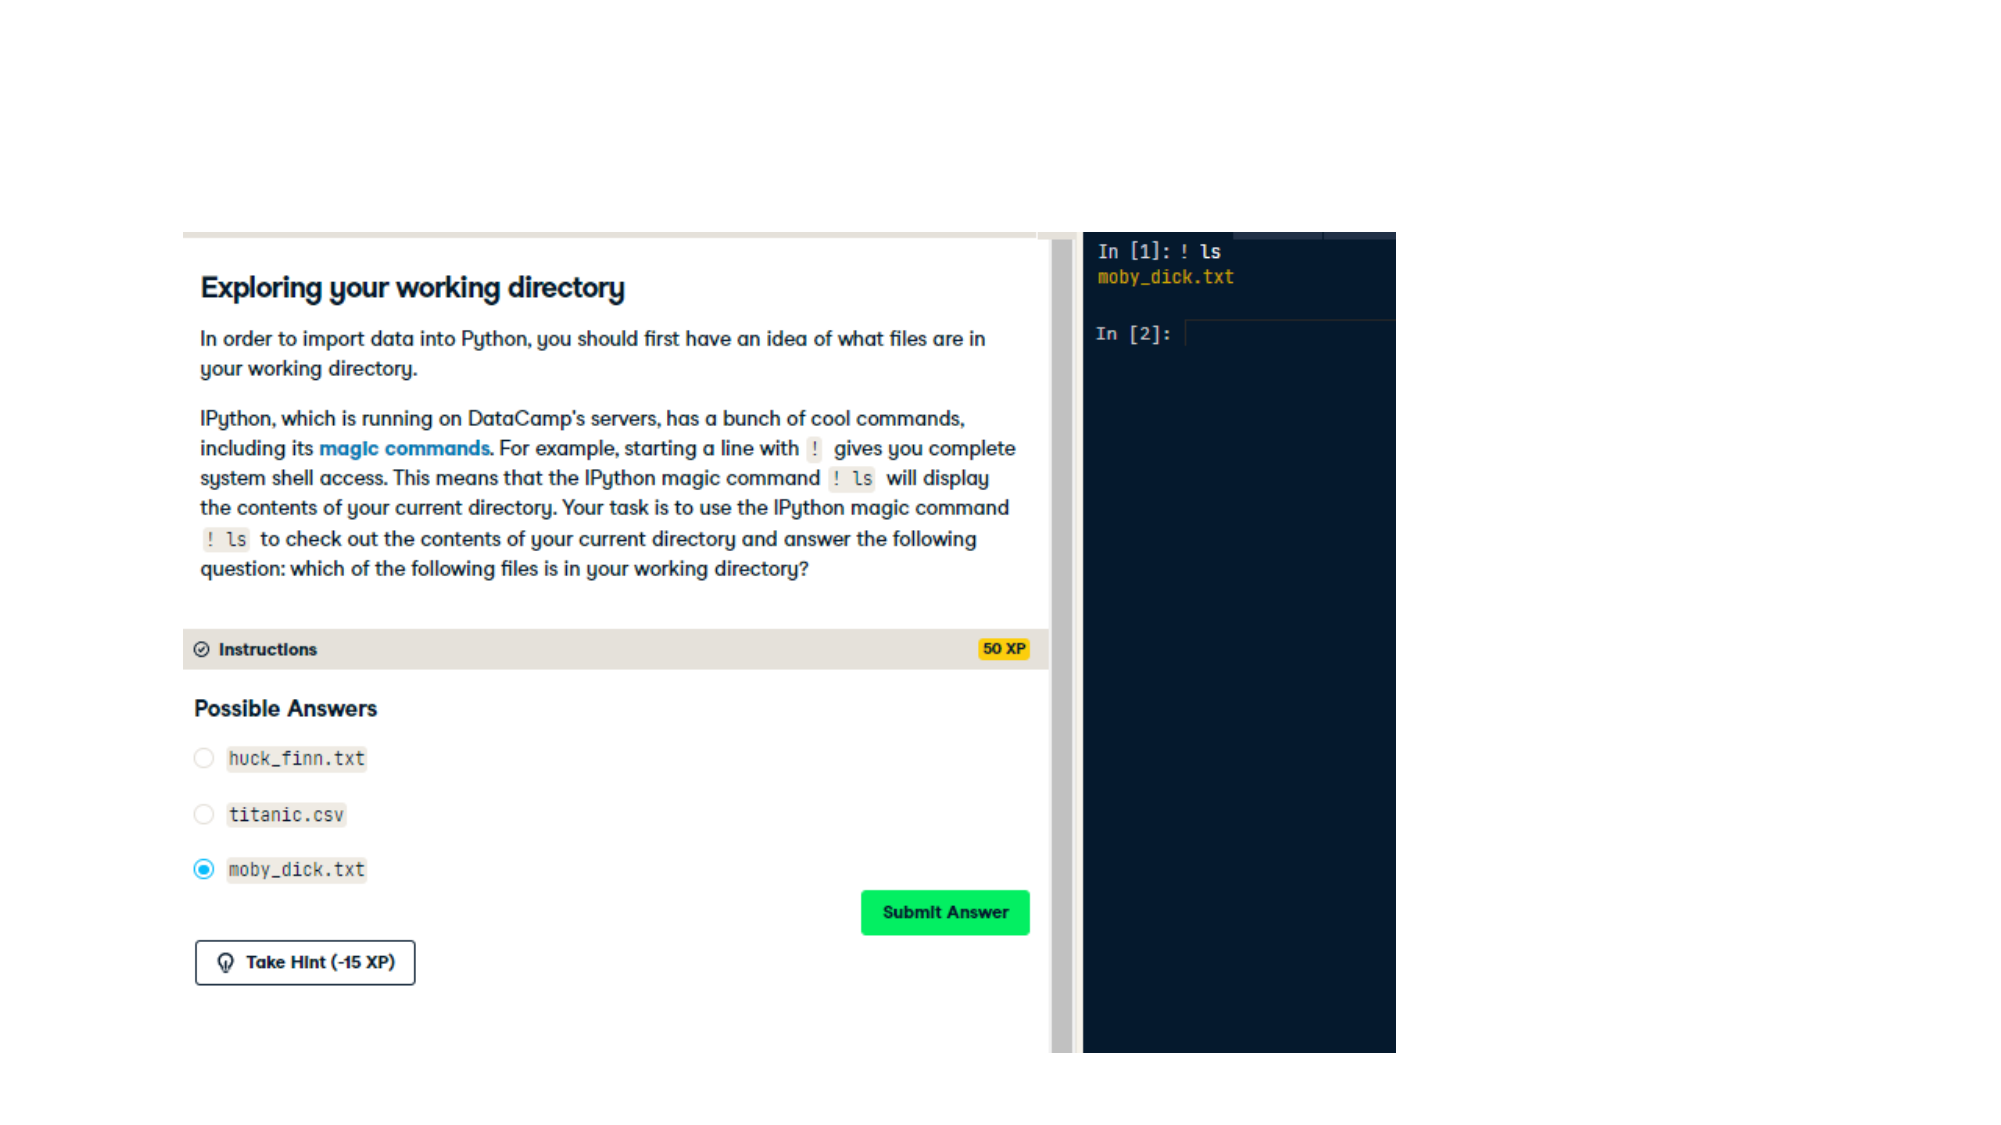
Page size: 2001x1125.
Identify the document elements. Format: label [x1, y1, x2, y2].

picture [183, 232, 1396, 1053]
